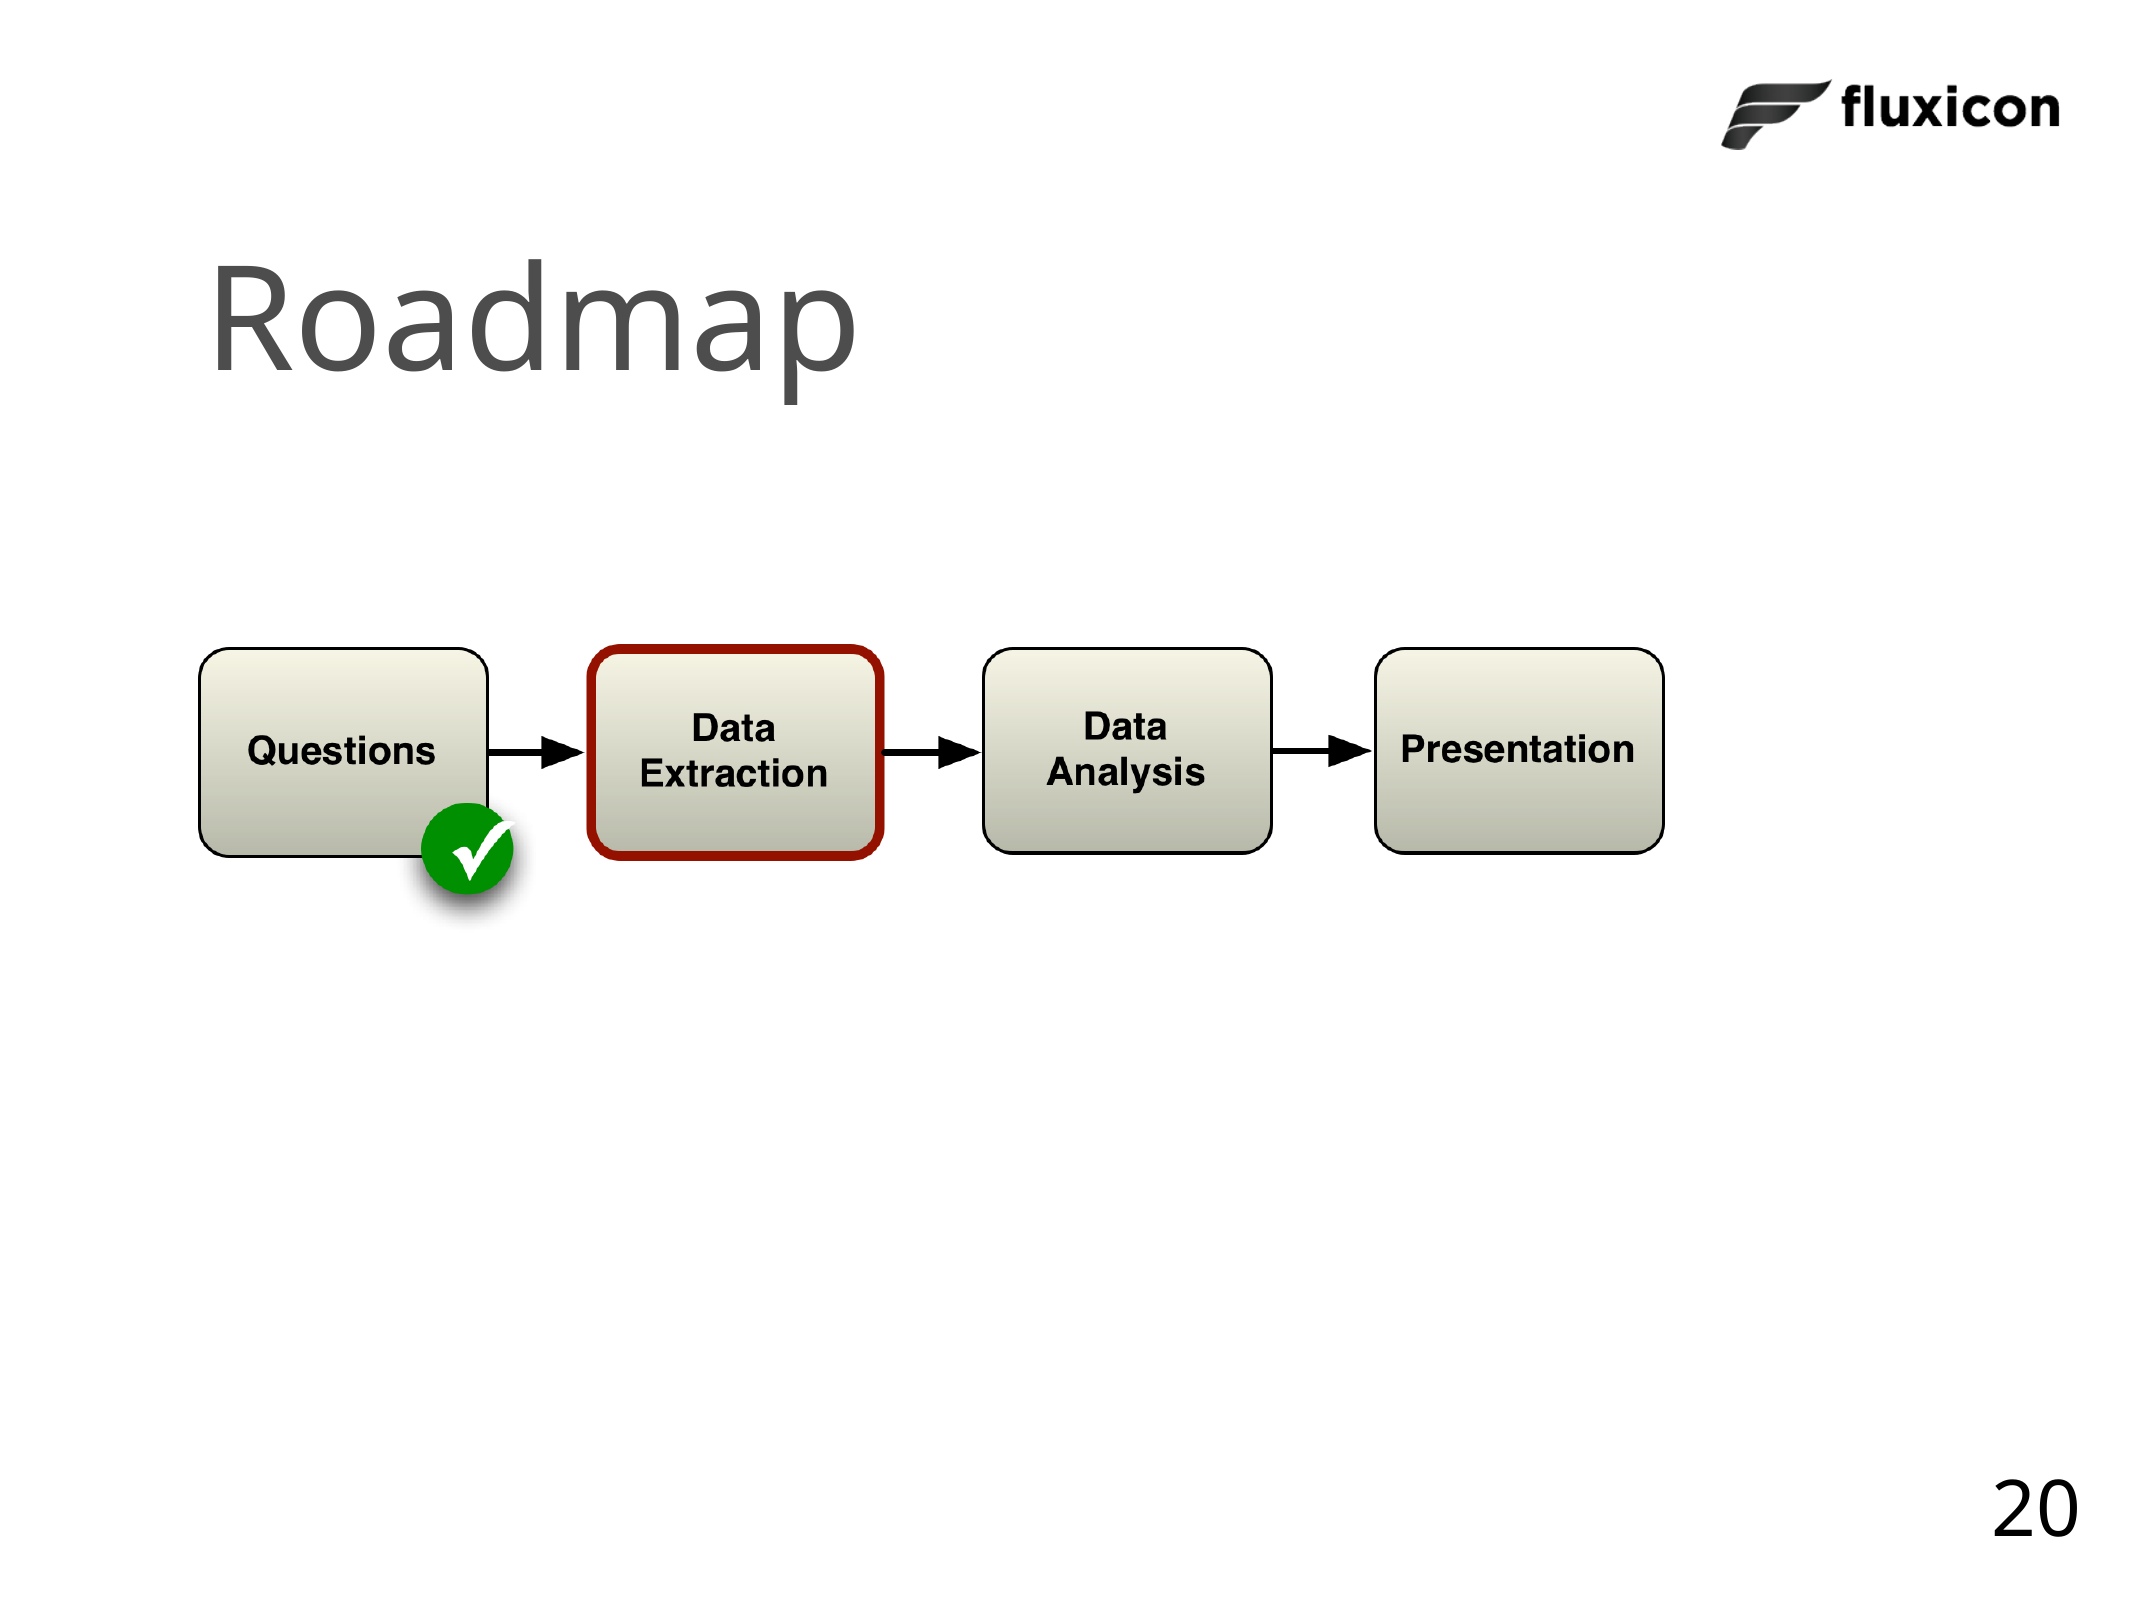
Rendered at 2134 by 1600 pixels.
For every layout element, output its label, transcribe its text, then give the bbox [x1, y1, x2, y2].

text_box 20 [1976, 1450, 2105, 1573]
title Roadmap [197, 208, 1930, 417]
picture [191, 637, 1669, 946]
picture [1721, 78, 2063, 150]
